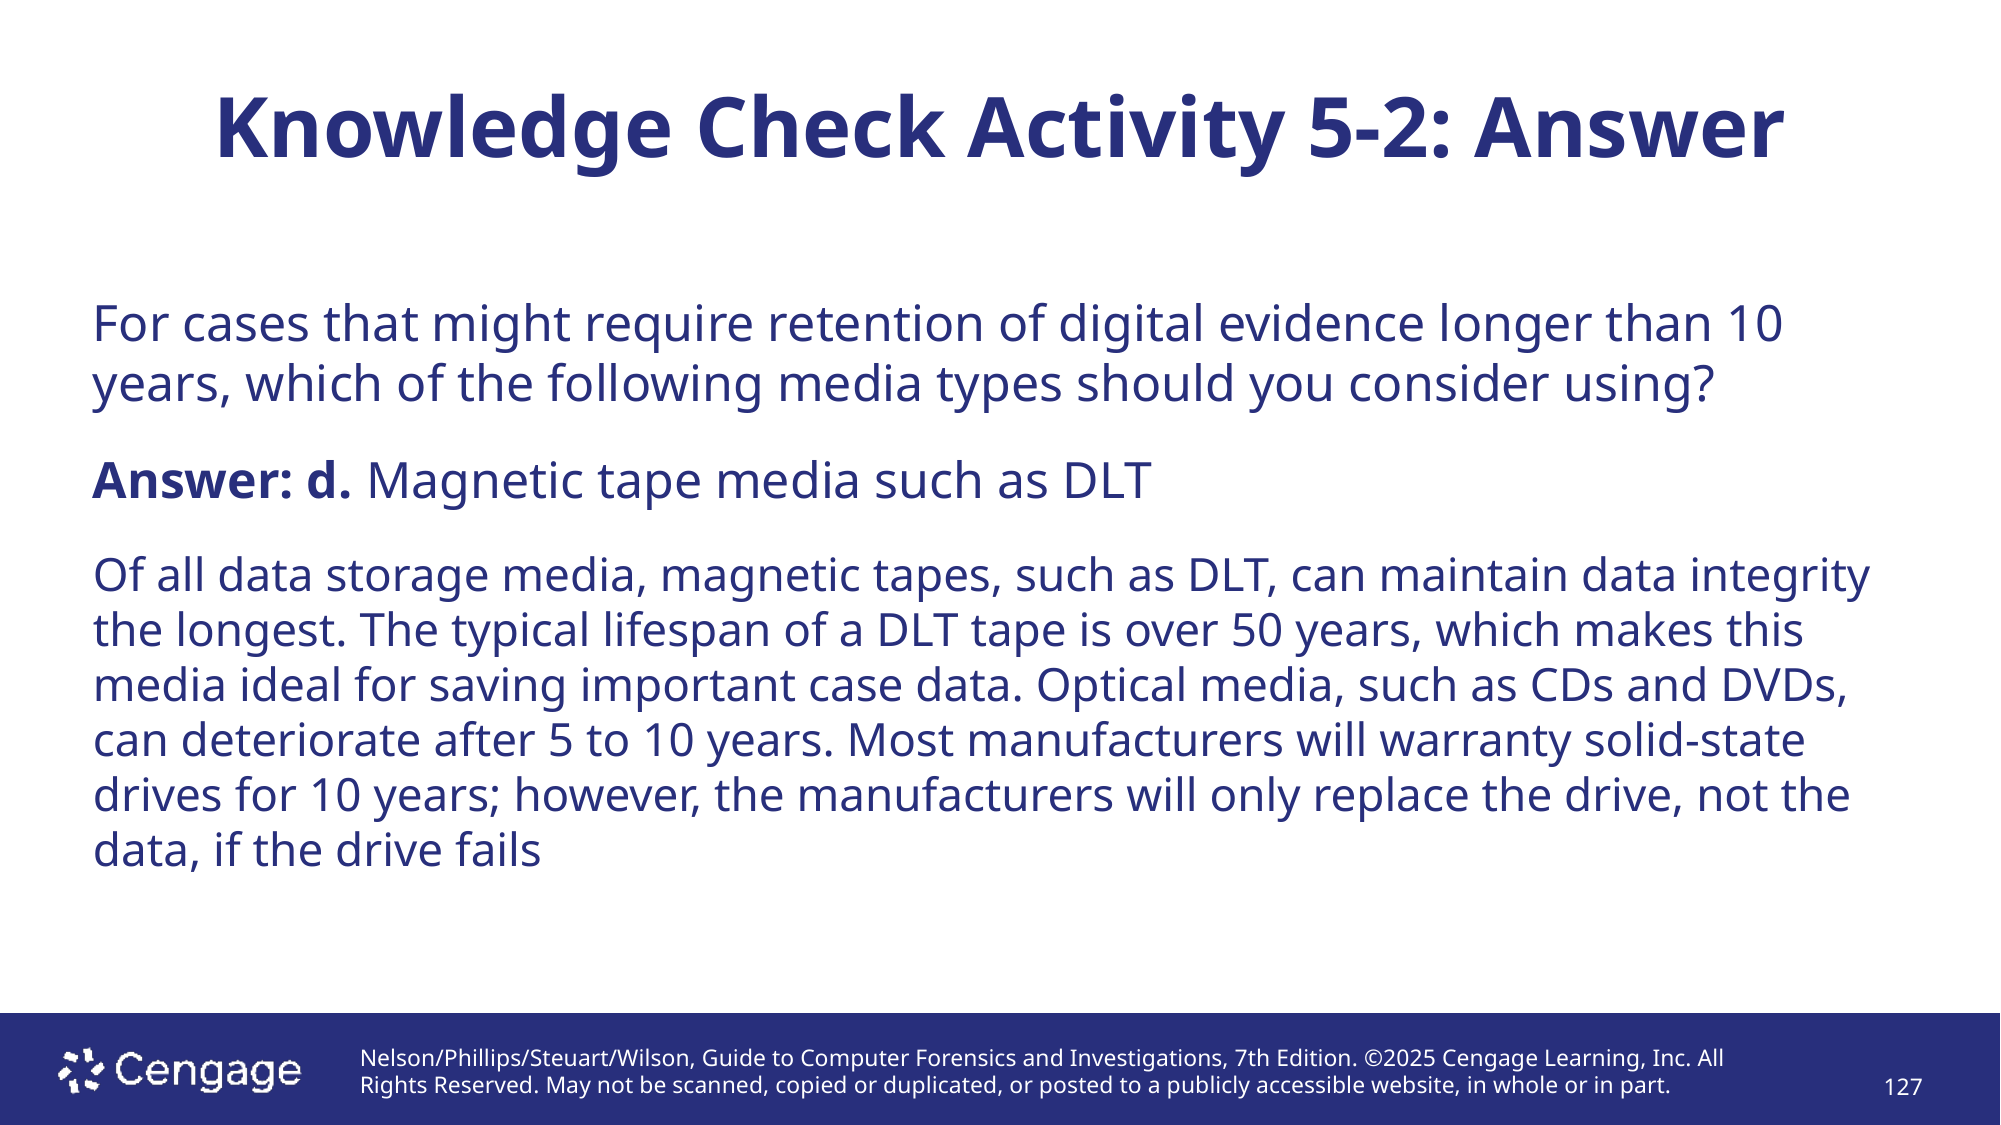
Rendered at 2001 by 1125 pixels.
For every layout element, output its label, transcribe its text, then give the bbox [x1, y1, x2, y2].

title Knowledge Check Activity 5-2: Answer [78, 77, 1923, 278]
list For cases that might require retention of digital evidence longer than 10 years, which of the following media types should you consider using? Answer: d. Magnetic tape media such as DLT Of all data storage media, magnetic tapes, such as DLT, can maintain data integrity the longest. The typical lifespan of a DLT tape is over 50 years, which makes this media ideal for saving important case data. Optical media, such as CDs and DVDs, can deteriorate after 5 to 10 years. Most manufacturers will warranty solid-state drives for 10 years; however, the manufacturers will only replace the drive, not the data, if the drive fails [77, 283, 1923, 714]
picture [30, 1020, 329, 1122]
